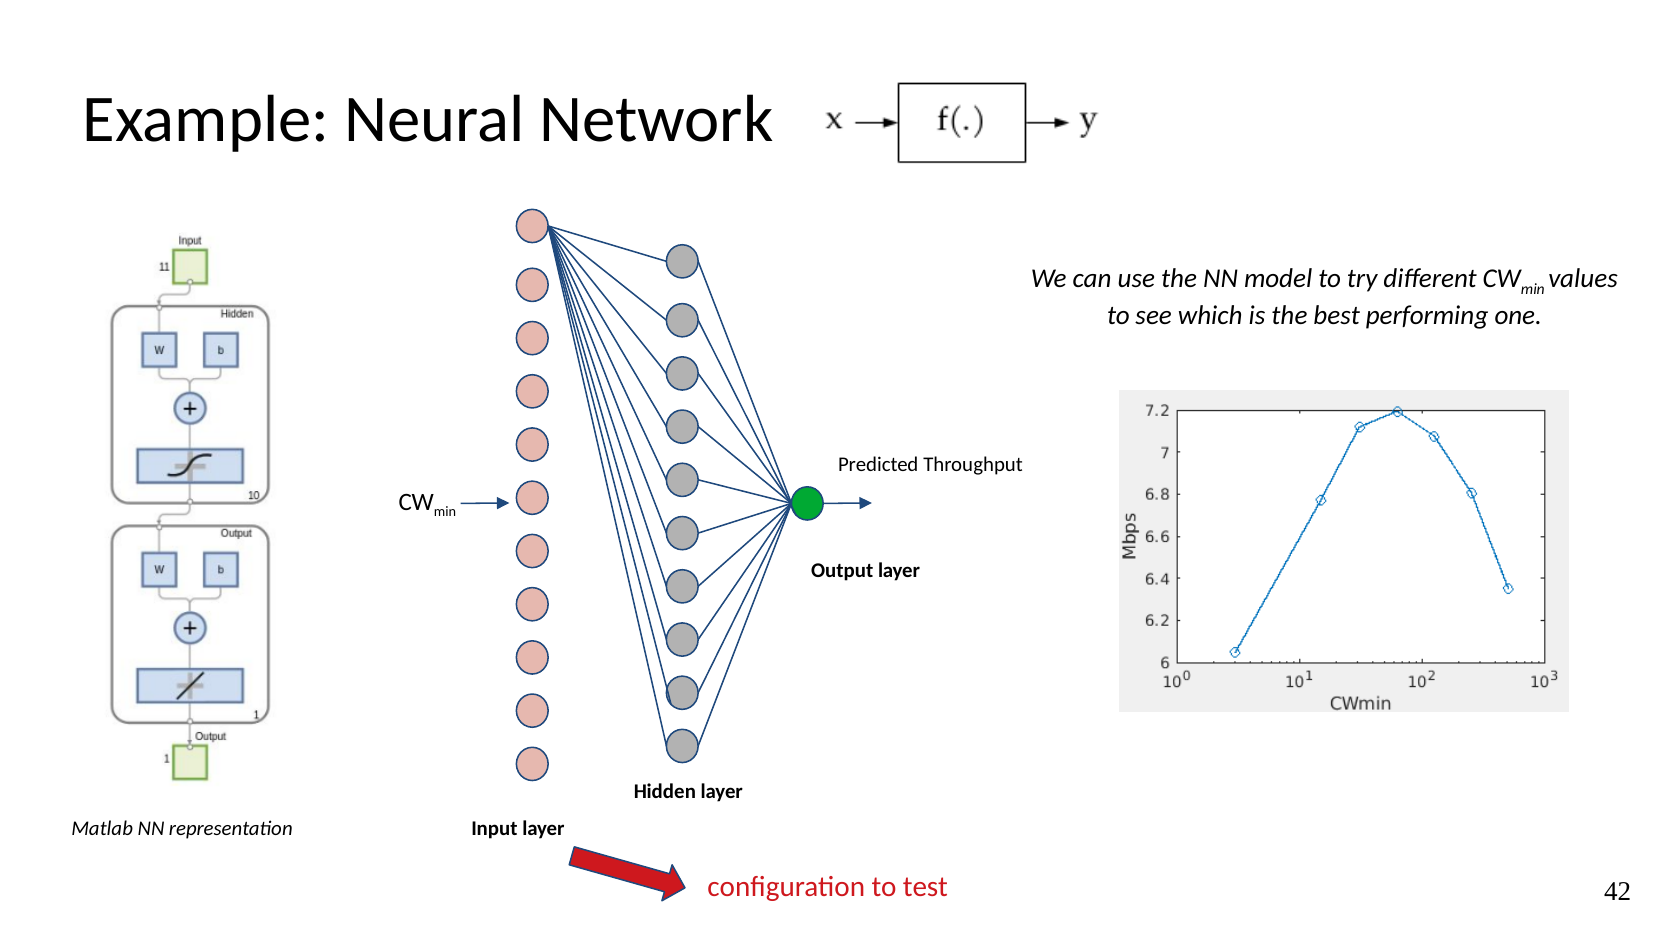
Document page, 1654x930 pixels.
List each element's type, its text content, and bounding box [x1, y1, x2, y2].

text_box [697, 503, 792, 747]
text_box Example: Neural Network [82, 37, 1571, 193]
text_box [569, 846, 685, 901]
text_box [531, 481, 540, 515]
text_box [800, 486, 823, 521]
text_box Input layer [456, 800, 604, 859]
text_box [675, 676, 692, 710]
text_box CWmin [383, 470, 531, 542]
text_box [547, 225, 667, 747]
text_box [697, 261, 792, 319]
text_box [676, 356, 691, 391]
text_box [667, 225, 672, 705]
text_box [676, 516, 690, 550]
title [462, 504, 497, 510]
picture [815, 72, 1120, 182]
text_box [676, 622, 691, 657]
picture [1118, 390, 1569, 712]
text_box [676, 410, 691, 444]
text_box [516, 321, 540, 355]
text_box [516, 427, 540, 462]
text_box [676, 569, 691, 603]
text_box Output layer [797, 542, 943, 601]
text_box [697, 426, 792, 479]
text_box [697, 373, 792, 425]
text_box [676, 463, 690, 497]
text_box We can use the NN model to try different CWmin values to see which is the best performing one. [1005, 245, 1644, 376]
text_box [516, 268, 540, 302]
text_box [516, 209, 548, 243]
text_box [697, 319, 797, 428]
text_box Matlab NN representation [56, 800, 325, 859]
text_box Predicted Throughput [823, 435, 1060, 495]
text_box [668, 729, 697, 762]
text_box [516, 747, 549, 781]
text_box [697, 479, 792, 500]
text_box [516, 587, 541, 621]
text_box Hidden layer [618, 762, 766, 822]
text_box [676, 244, 698, 278]
picture [91, 232, 289, 788]
text_box [516, 640, 541, 675]
text_box [516, 374, 540, 408]
slide_number ‹#› [1546, 858, 1647, 930]
text_box [516, 534, 540, 568]
text_box configuration to test [692, 852, 1025, 930]
text_box [516, 694, 542, 728]
text_box [676, 303, 692, 337]
